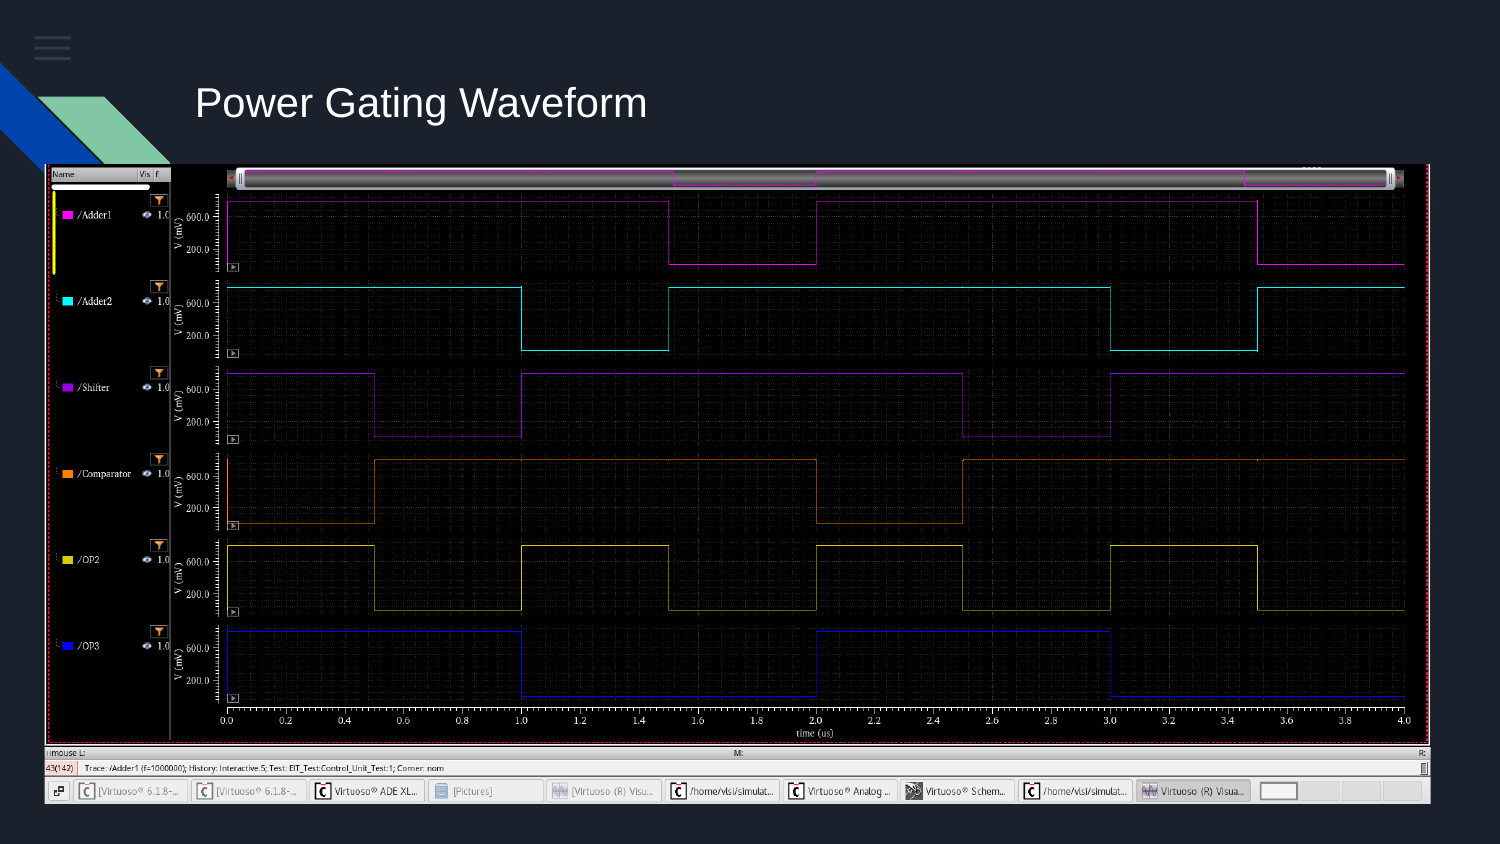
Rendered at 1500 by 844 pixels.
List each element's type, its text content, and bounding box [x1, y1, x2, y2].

picture [44, 164, 1431, 804]
title Power Gating Waveform [179, 61, 947, 147]
